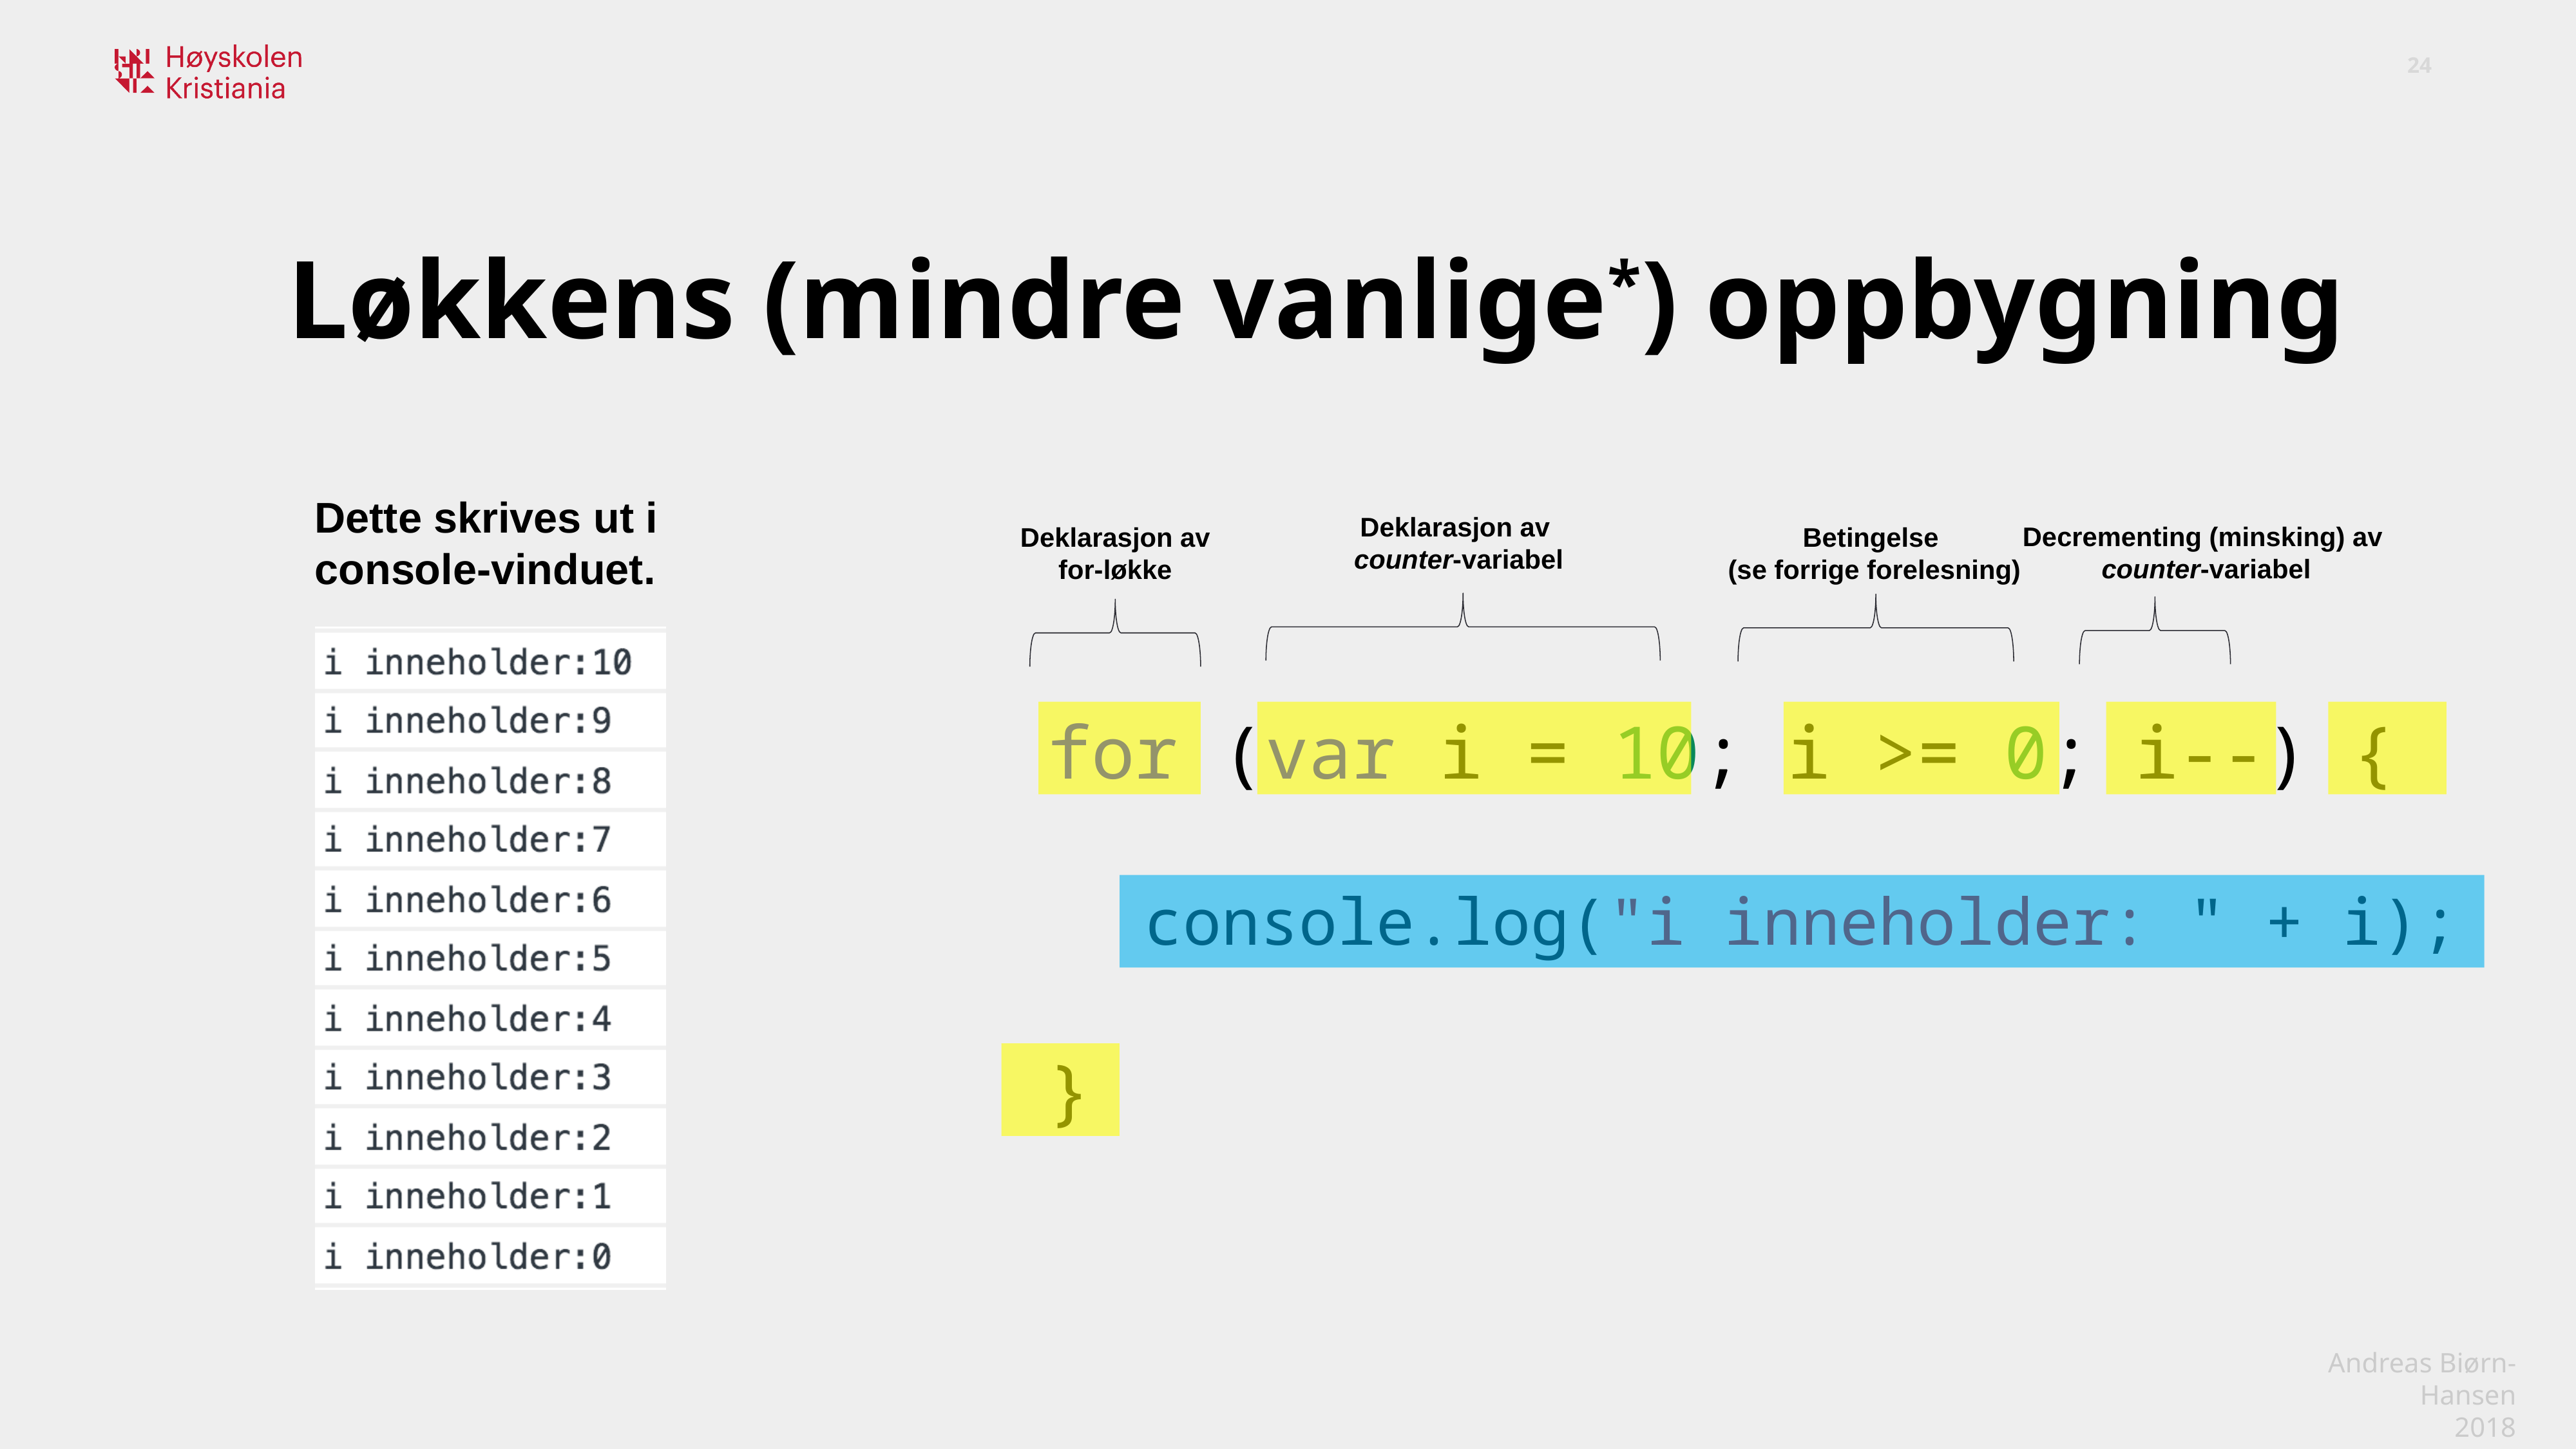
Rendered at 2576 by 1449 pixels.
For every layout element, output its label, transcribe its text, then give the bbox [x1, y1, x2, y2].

text_box Deklarasjon av for-løkke [998, 515, 1232, 590]
text_box [1000, 1042, 1121, 1137]
text_box [1037, 701, 1202, 796]
picture [115, 49, 157, 95]
text_box [2327, 701, 2448, 796]
text_box for (var i = 10; i >= 0; i--) { console.log("i inneholder: " + i); } [1038, 701, 2576, 1137]
text_box Løkkens (mindre vanlige*) oppbygning [278, 226, 2485, 410]
text_box Deklarasjon av counter-variabel [1344, 505, 1573, 580]
text_box [1737, 593, 2014, 662]
text_box [2104, 701, 2278, 796]
text_box [1782, 701, 2061, 796]
text_box Betingelse (se forrige forelesning) [1718, 515, 2031, 590]
text_box [1029, 598, 1201, 667]
text_box [1118, 874, 2486, 969]
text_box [303, 485, 682, 1290]
text_box [1256, 701, 1693, 796]
text_box [1265, 592, 1661, 661]
text_box Decrementing (minsking) av counter-variabel [2012, 515, 2400, 589]
text_box [2079, 596, 2231, 665]
picture [160, 35, 314, 135]
